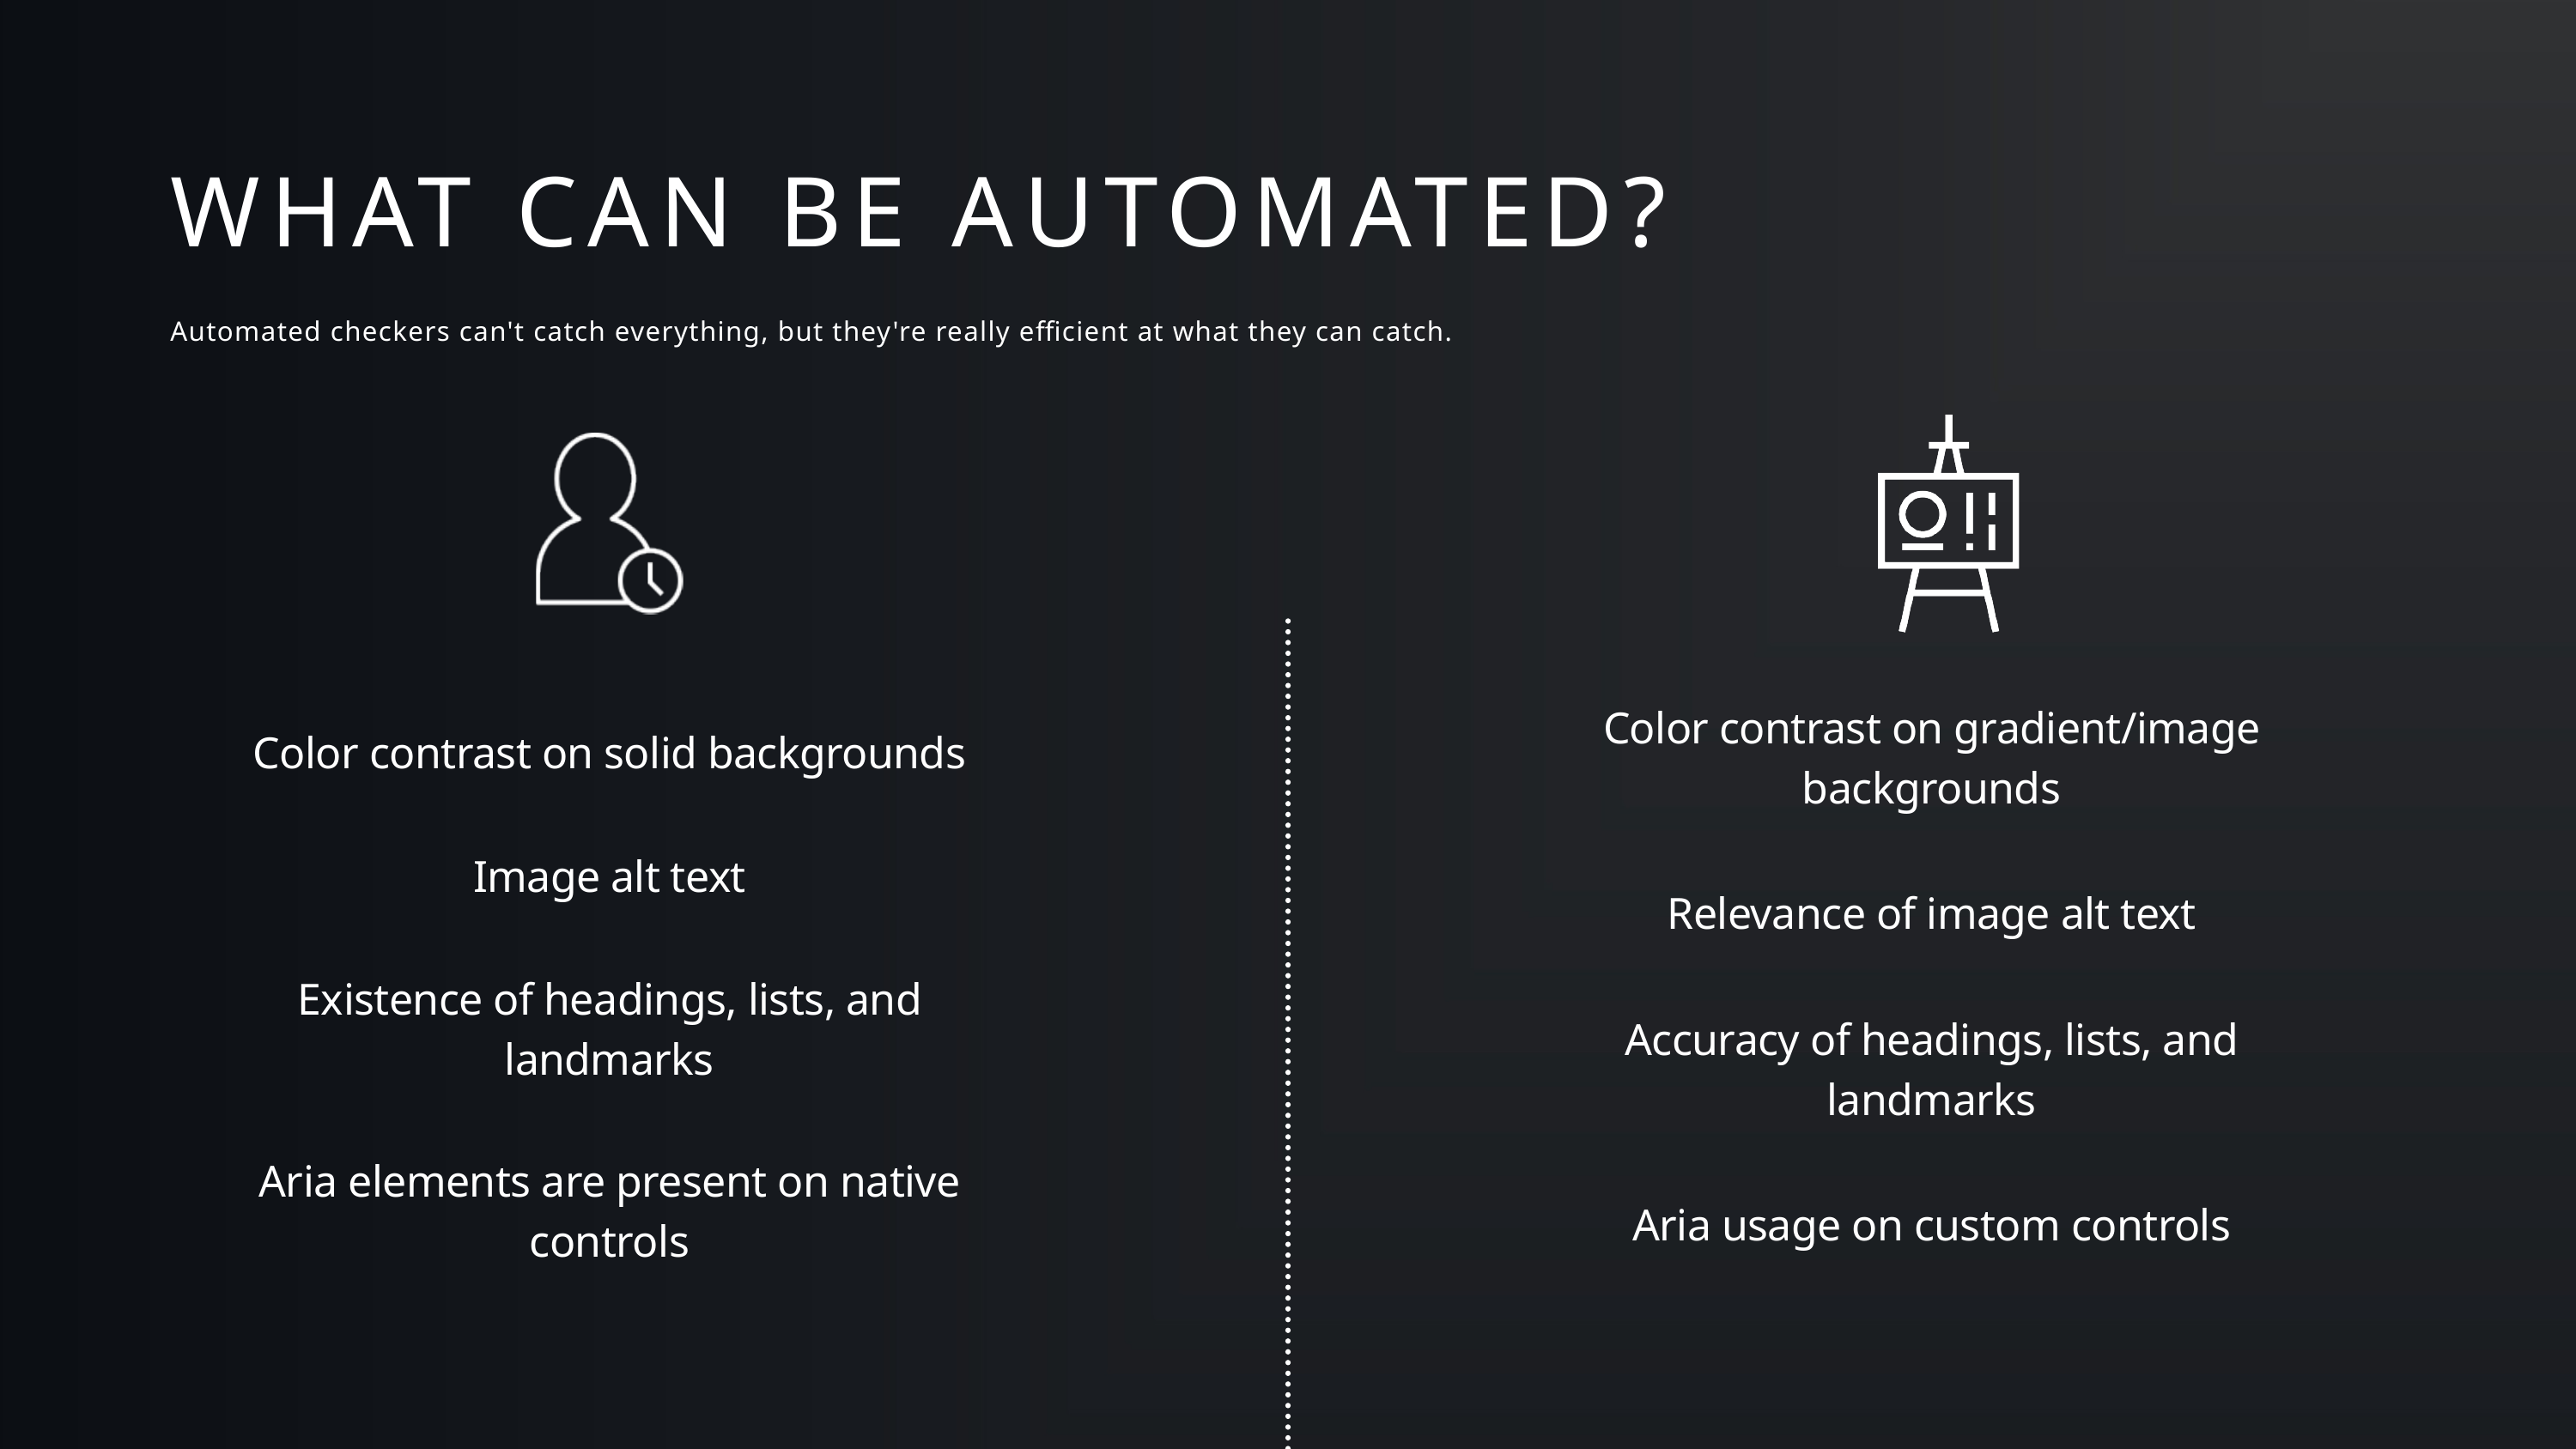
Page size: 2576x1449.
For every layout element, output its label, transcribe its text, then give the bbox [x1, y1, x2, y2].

text_box Color contrast on solid backgrounds [243, 717, 975, 778]
text_box [0, 0, 2576, 1449]
text_box Image alt text [243, 840, 975, 901]
text_box [536, 433, 683, 615]
text_box Color contrast on gradient/image backgrounds [1565, 692, 2298, 813]
text_box Relevance of image alt text [1565, 877, 2298, 938]
text_box WHAT CAN BE AUTOMATED? [170, 142, 1882, 266]
text_box [1878, 415, 2020, 633]
text_box Existence of headings, lists, and landmarks [243, 963, 975, 1084]
text_box Automated checkers can't catch everything, but they're really efficient at what they can catch. [170, 306, 1493, 347]
text_box Accuracy of headings, lists, and landmarks [1565, 1003, 2298, 1125]
text_box Aria elements are present on native controls [243, 1145, 975, 1266]
text_box Aria usage on custom controls [1565, 1189, 2298, 1250]
